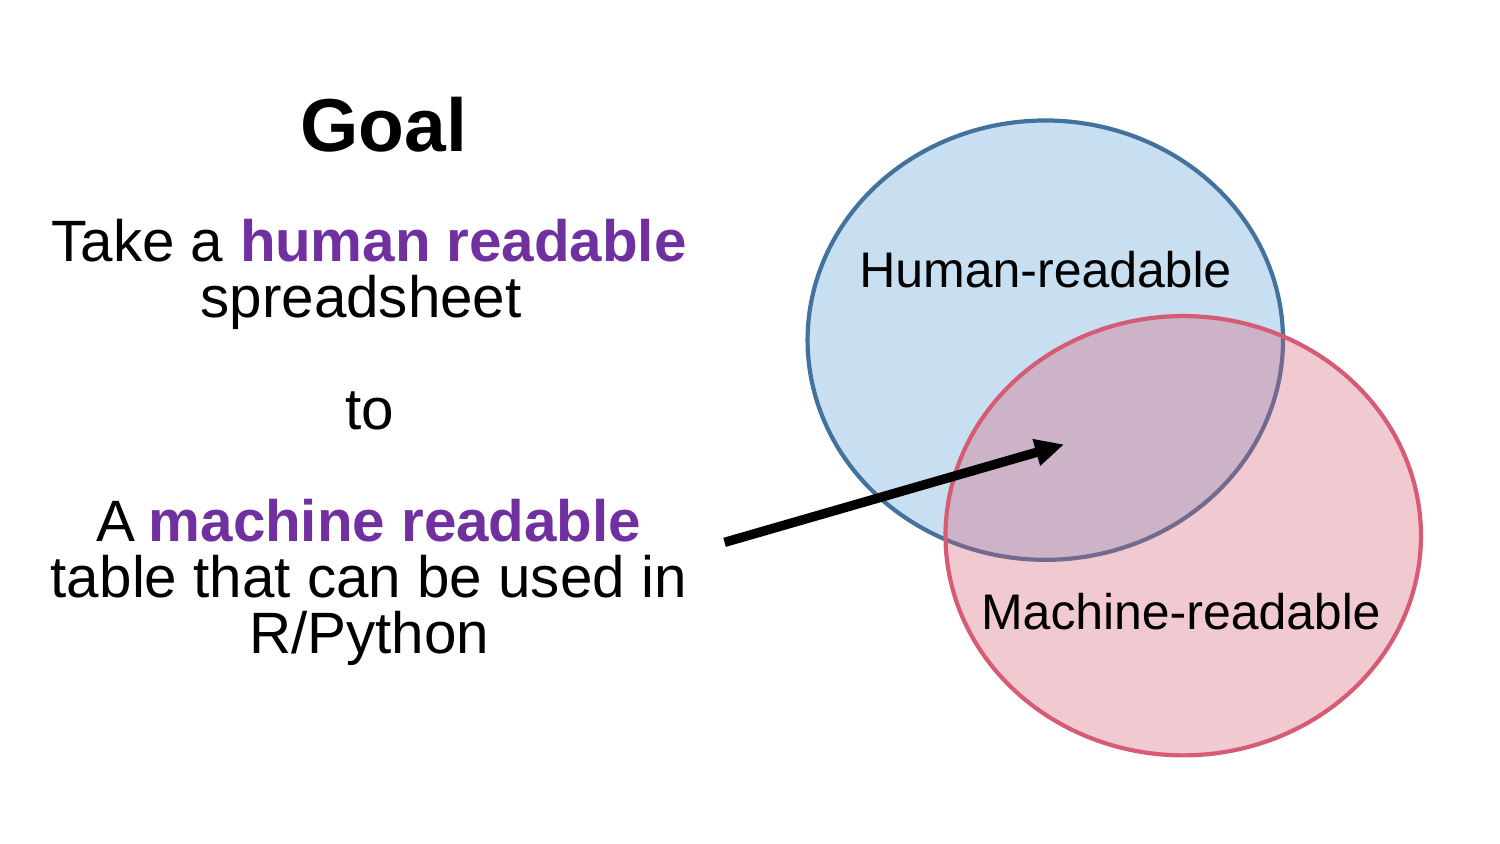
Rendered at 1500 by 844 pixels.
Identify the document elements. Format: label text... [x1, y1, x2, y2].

text_box Human-readable [834, 230, 1257, 306]
list Take a human readable spreadsheet to A machine readable table that can be used in R/Python [35, 211, 702, 813]
text_box [837, 118, 1254, 230]
title Goal [103, 44, 665, 210]
text_box Machine-readable [940, 571, 1421, 647]
text_box [805, 235, 1286, 442]
text_box [944, 313, 1424, 571]
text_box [724, 444, 1064, 543]
text_box [975, 647, 1391, 758]
